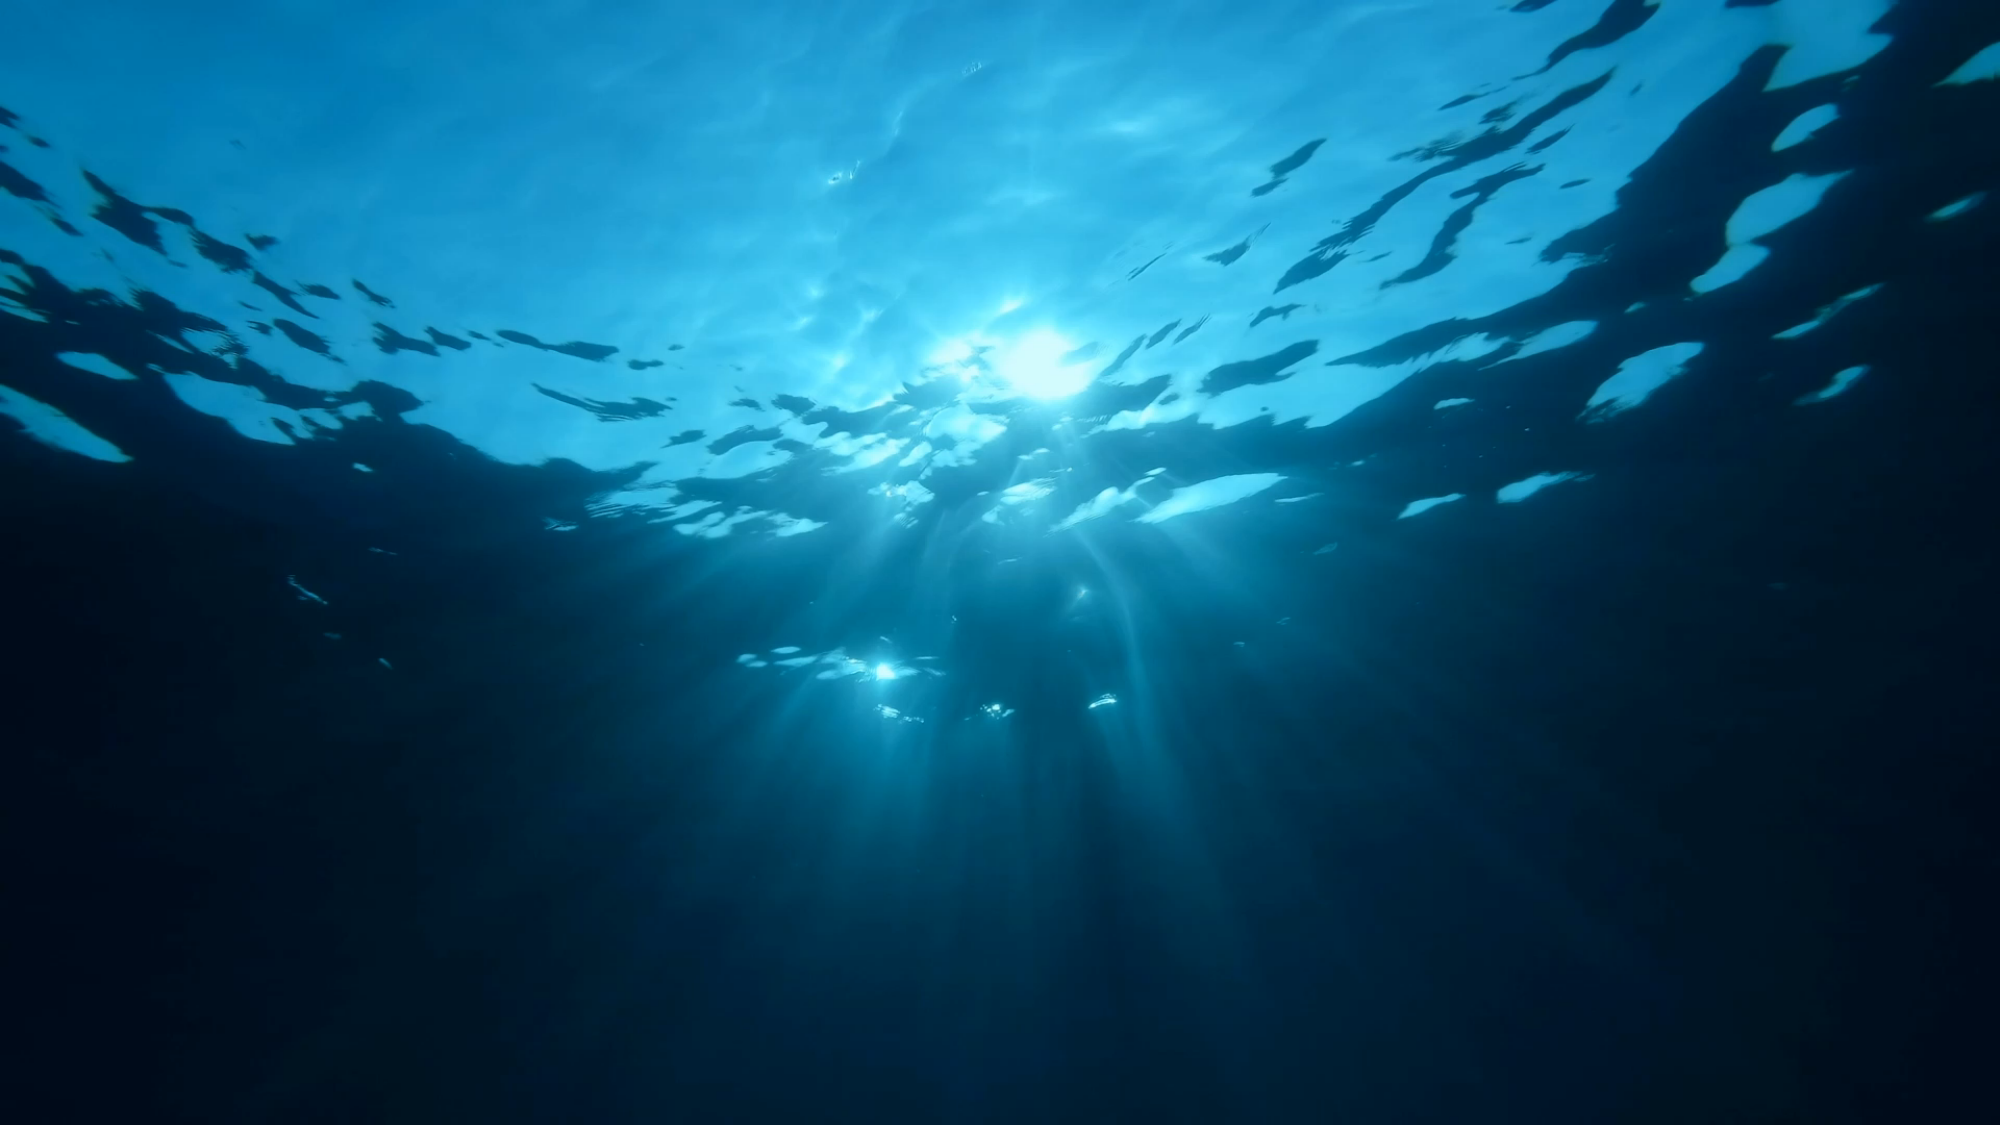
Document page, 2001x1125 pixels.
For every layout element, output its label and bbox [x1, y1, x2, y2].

text_box [0, 0, 2000, 1125]
